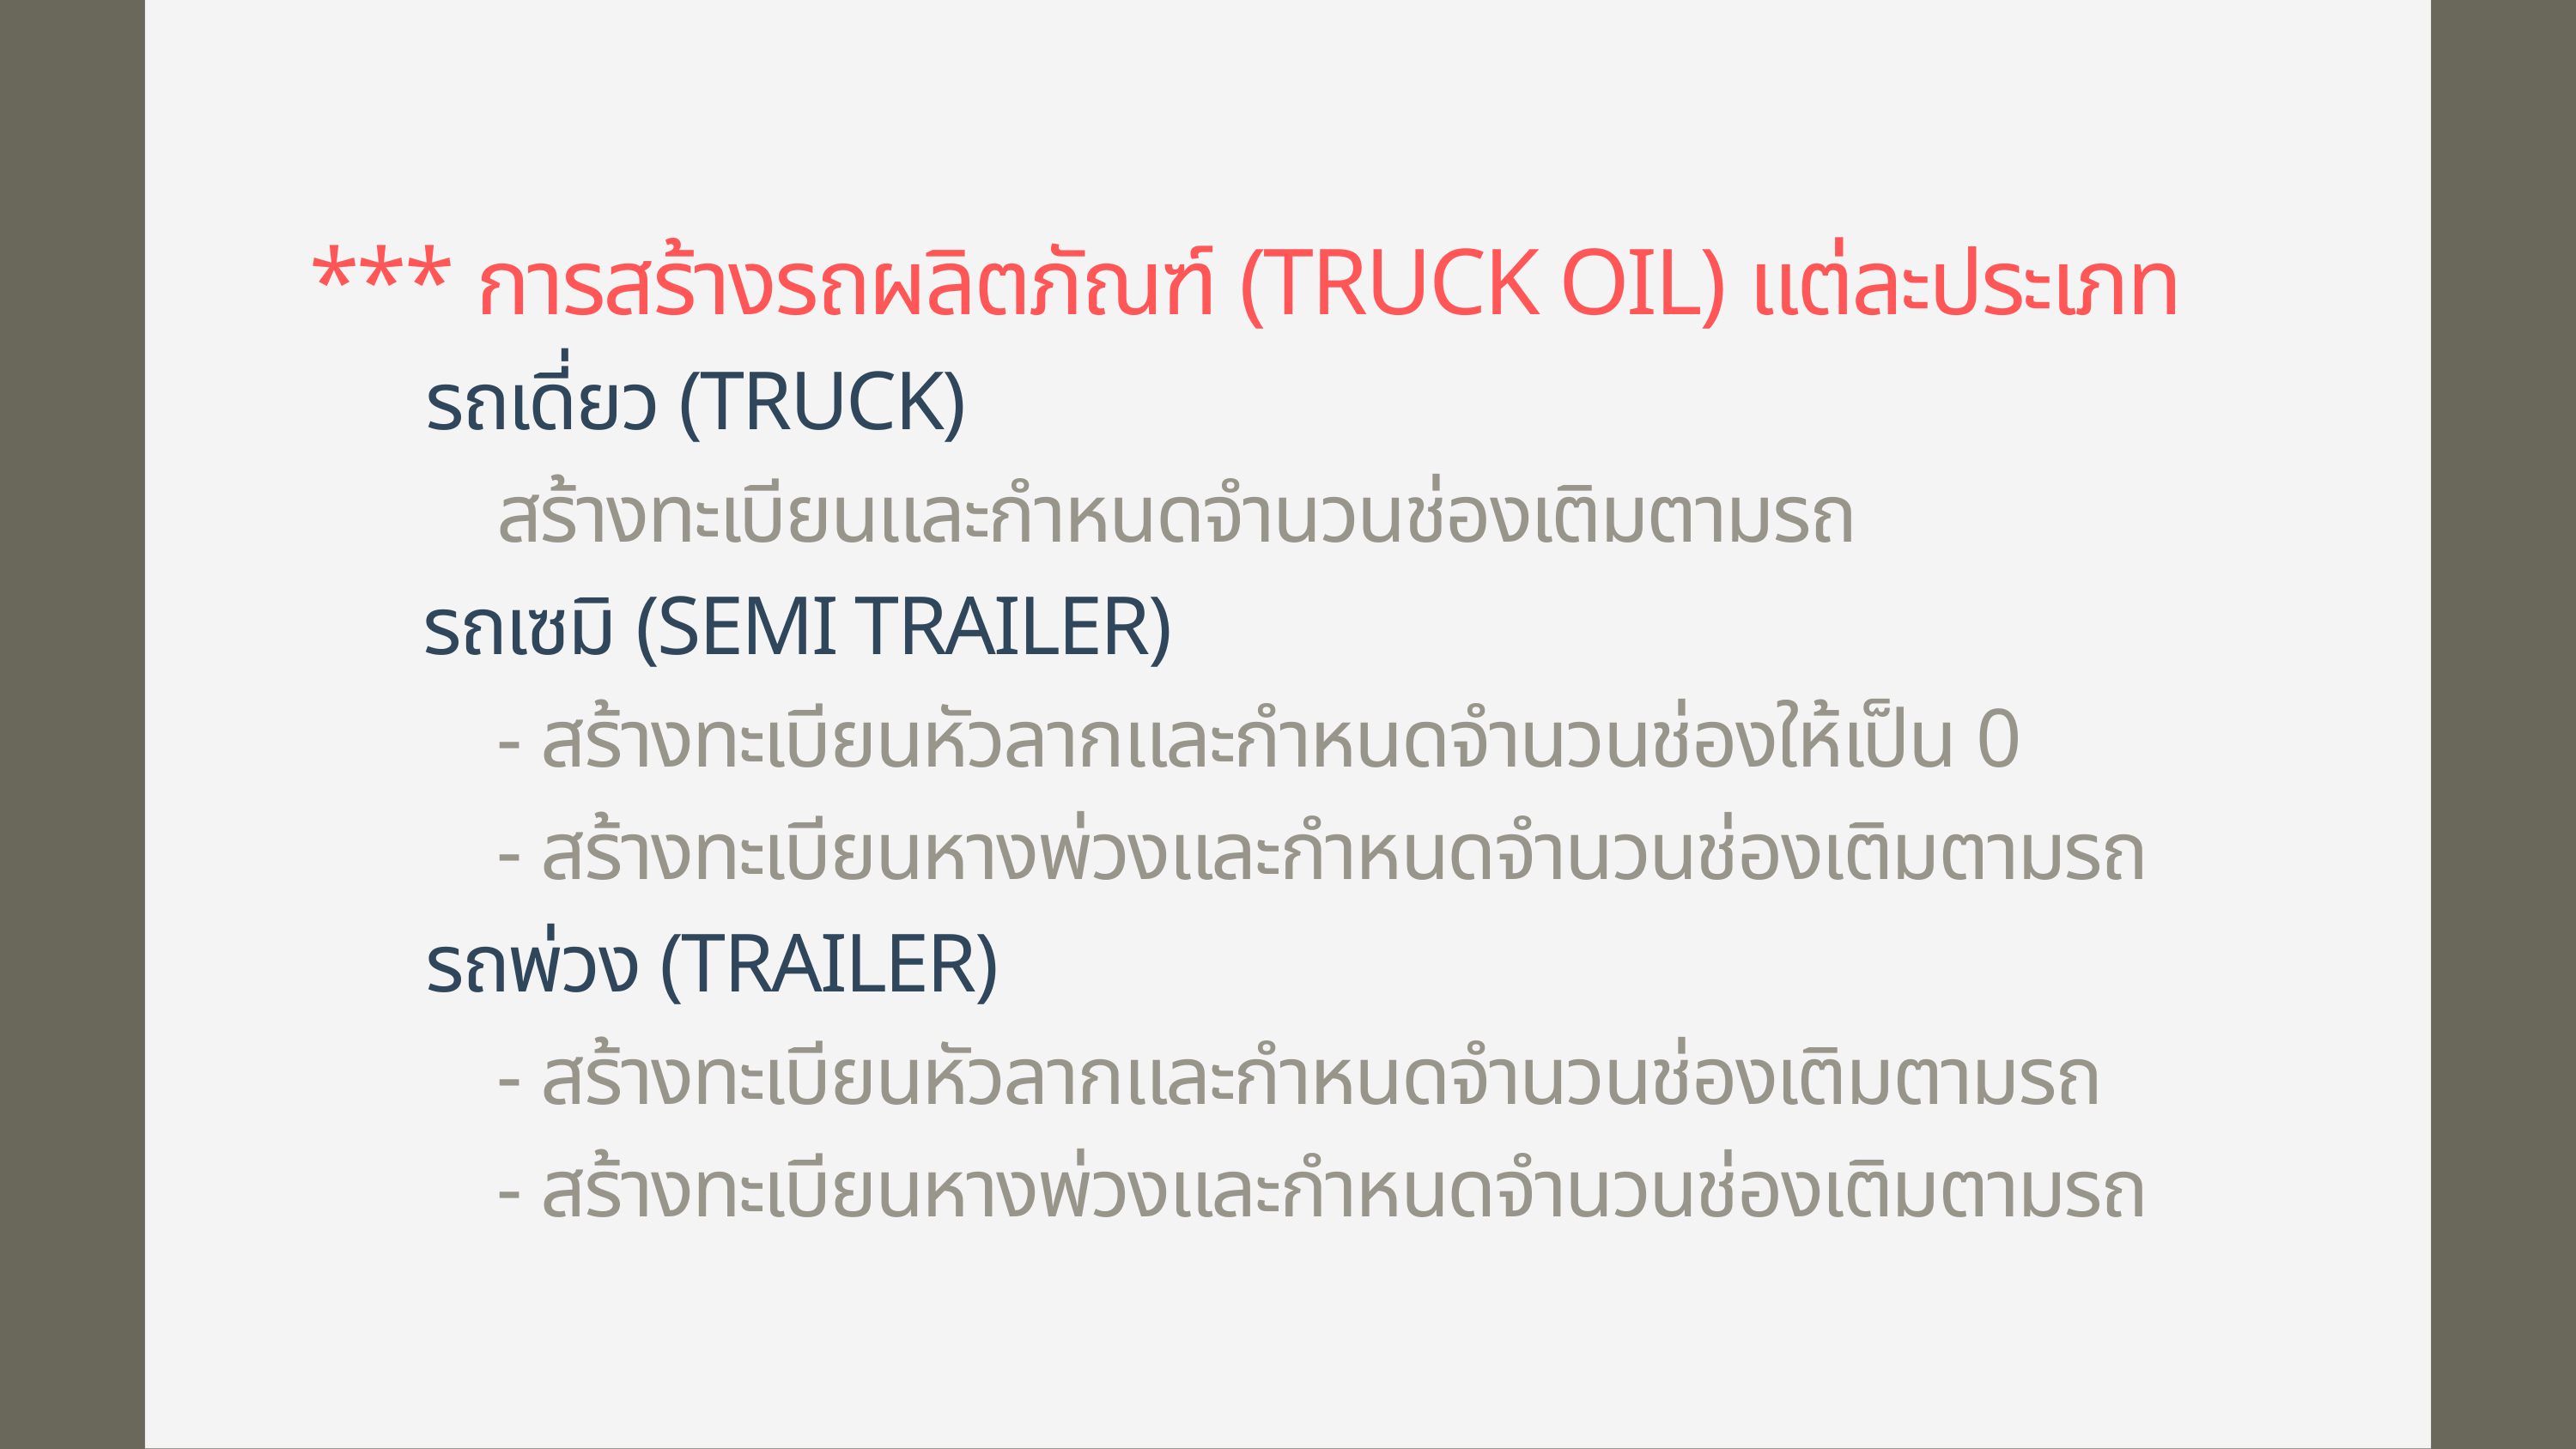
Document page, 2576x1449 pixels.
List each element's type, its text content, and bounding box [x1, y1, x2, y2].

text_box [144, 0, 2432, 1449]
text_box *** การสร้างรถผลิตภัณฑ์ (TRUCK OIL) แต่ละประเภท รถเดี่ยว (TRUCK) สร้างทะเบียนและกำหนดจำนวนช่องเติมตามรถ รถเซมิ (SEMI TRAILER) - สร้างทะเบียนหัวลากและกำหนดจำนวนช่องให้เป็น 0 - สร้างทะเบียนหางพ่วงและกำหนดจำนวนช่องเติมตามรถ รถพ่วง (TRAILER) - สร้างทะเบียนหัวลากและกำหนดจำนวนช่องเติมตามรถ - สร้างทะเบียนหางพ่วงและกำหนดจำนวนช่องเติมตามรถ [309, 205, 2267, 1234]
